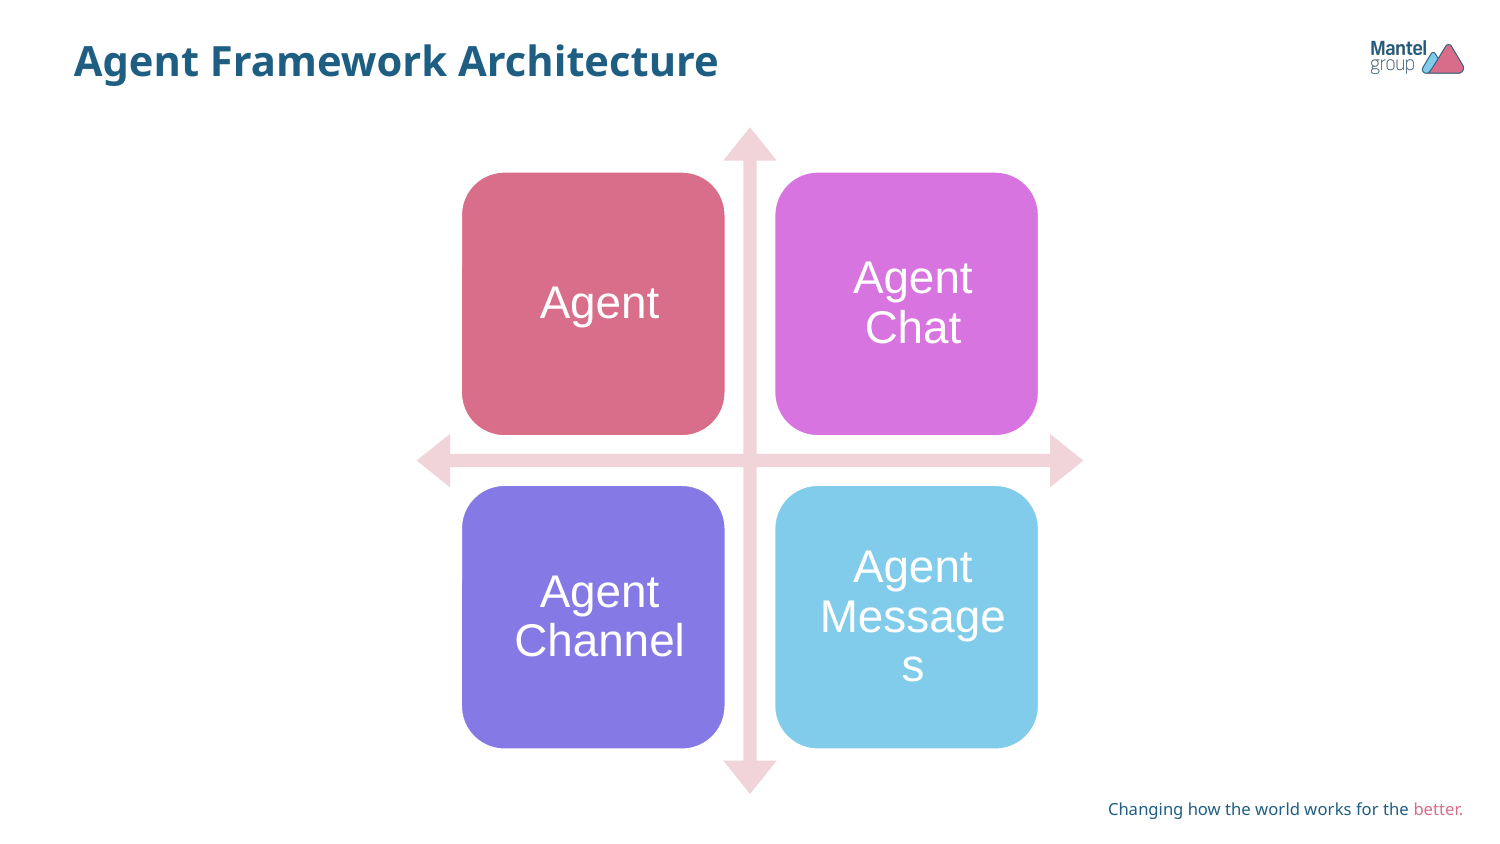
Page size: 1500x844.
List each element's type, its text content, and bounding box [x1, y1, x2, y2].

title Agent Framework Architecture [73, 40, 1292, 91]
picture [1371, 40, 1464, 74]
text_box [249, 126, 1251, 795]
